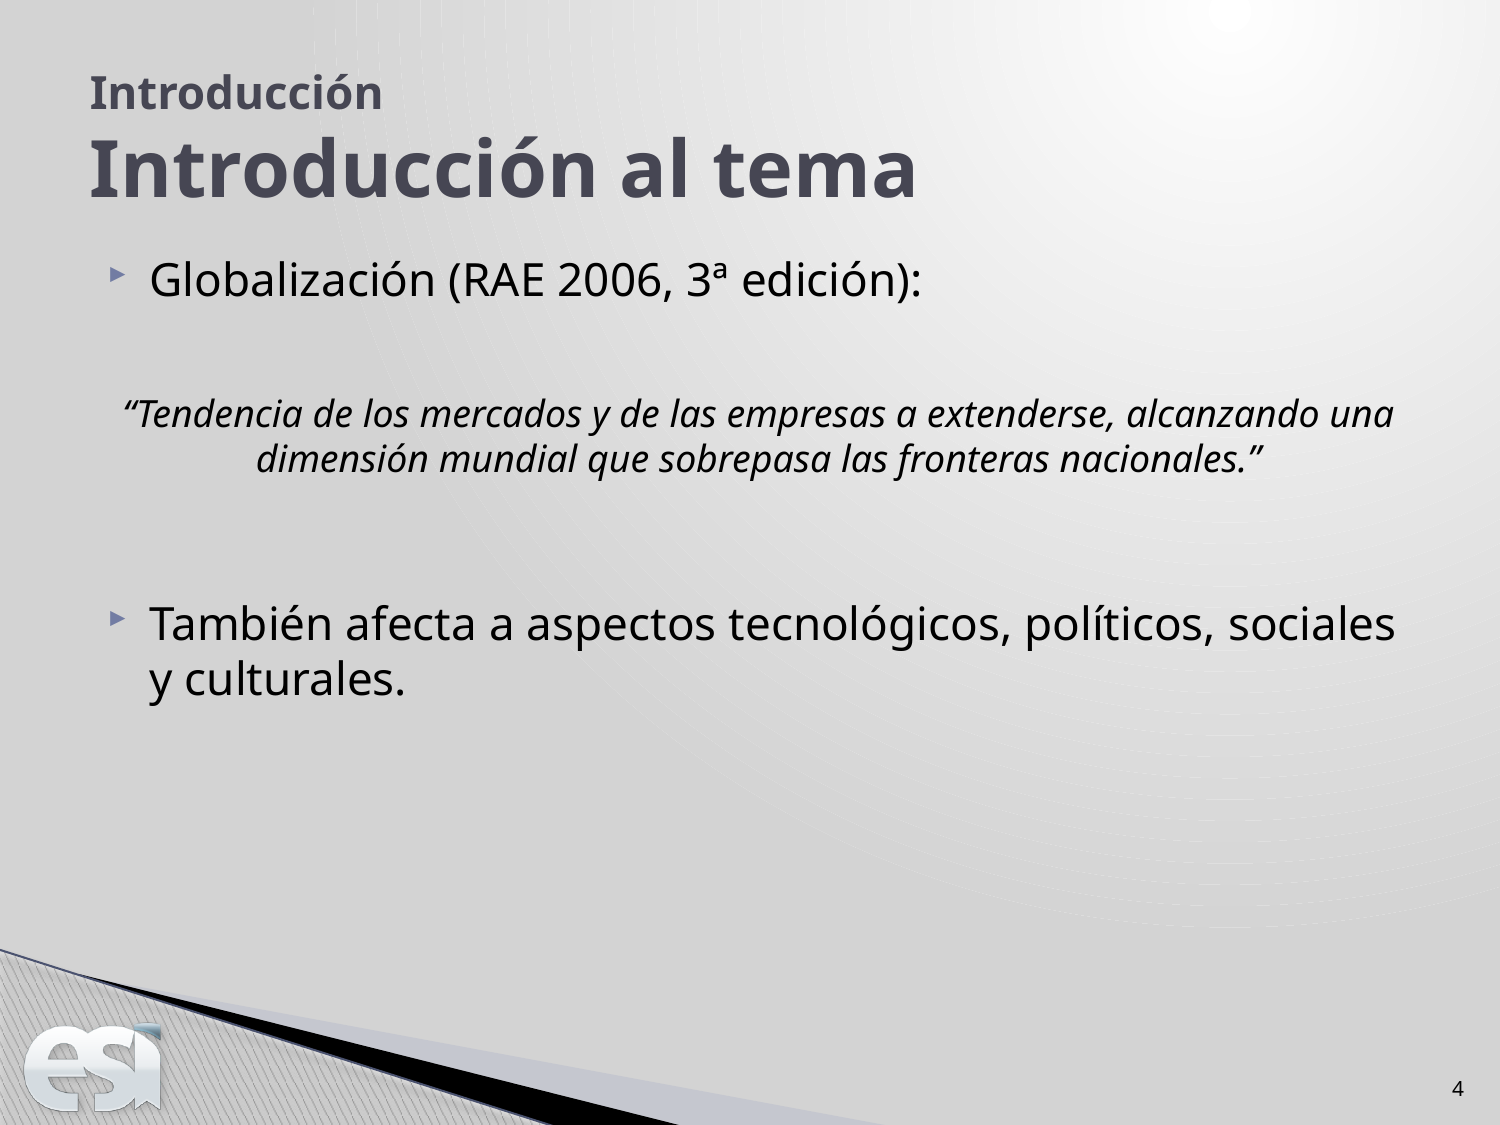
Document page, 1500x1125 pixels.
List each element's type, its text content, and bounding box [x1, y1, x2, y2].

title Introducción Introducción al tema [75, 45, 1425, 233]
list Globalización (RAE 2006, 3ª edición): “Tendencia de los mercados y de las empresas a extenderse, alcanzando una dimensión mundial que sobrepasa las fronteras nacionales.” También afecta a aspectos tecnológicos, políticos, sociales y culturales. [75, 243, 1425, 986]
picture [17, 1017, 172, 1116]
slide_number 4 [1418, 1051, 1479, 1112]
